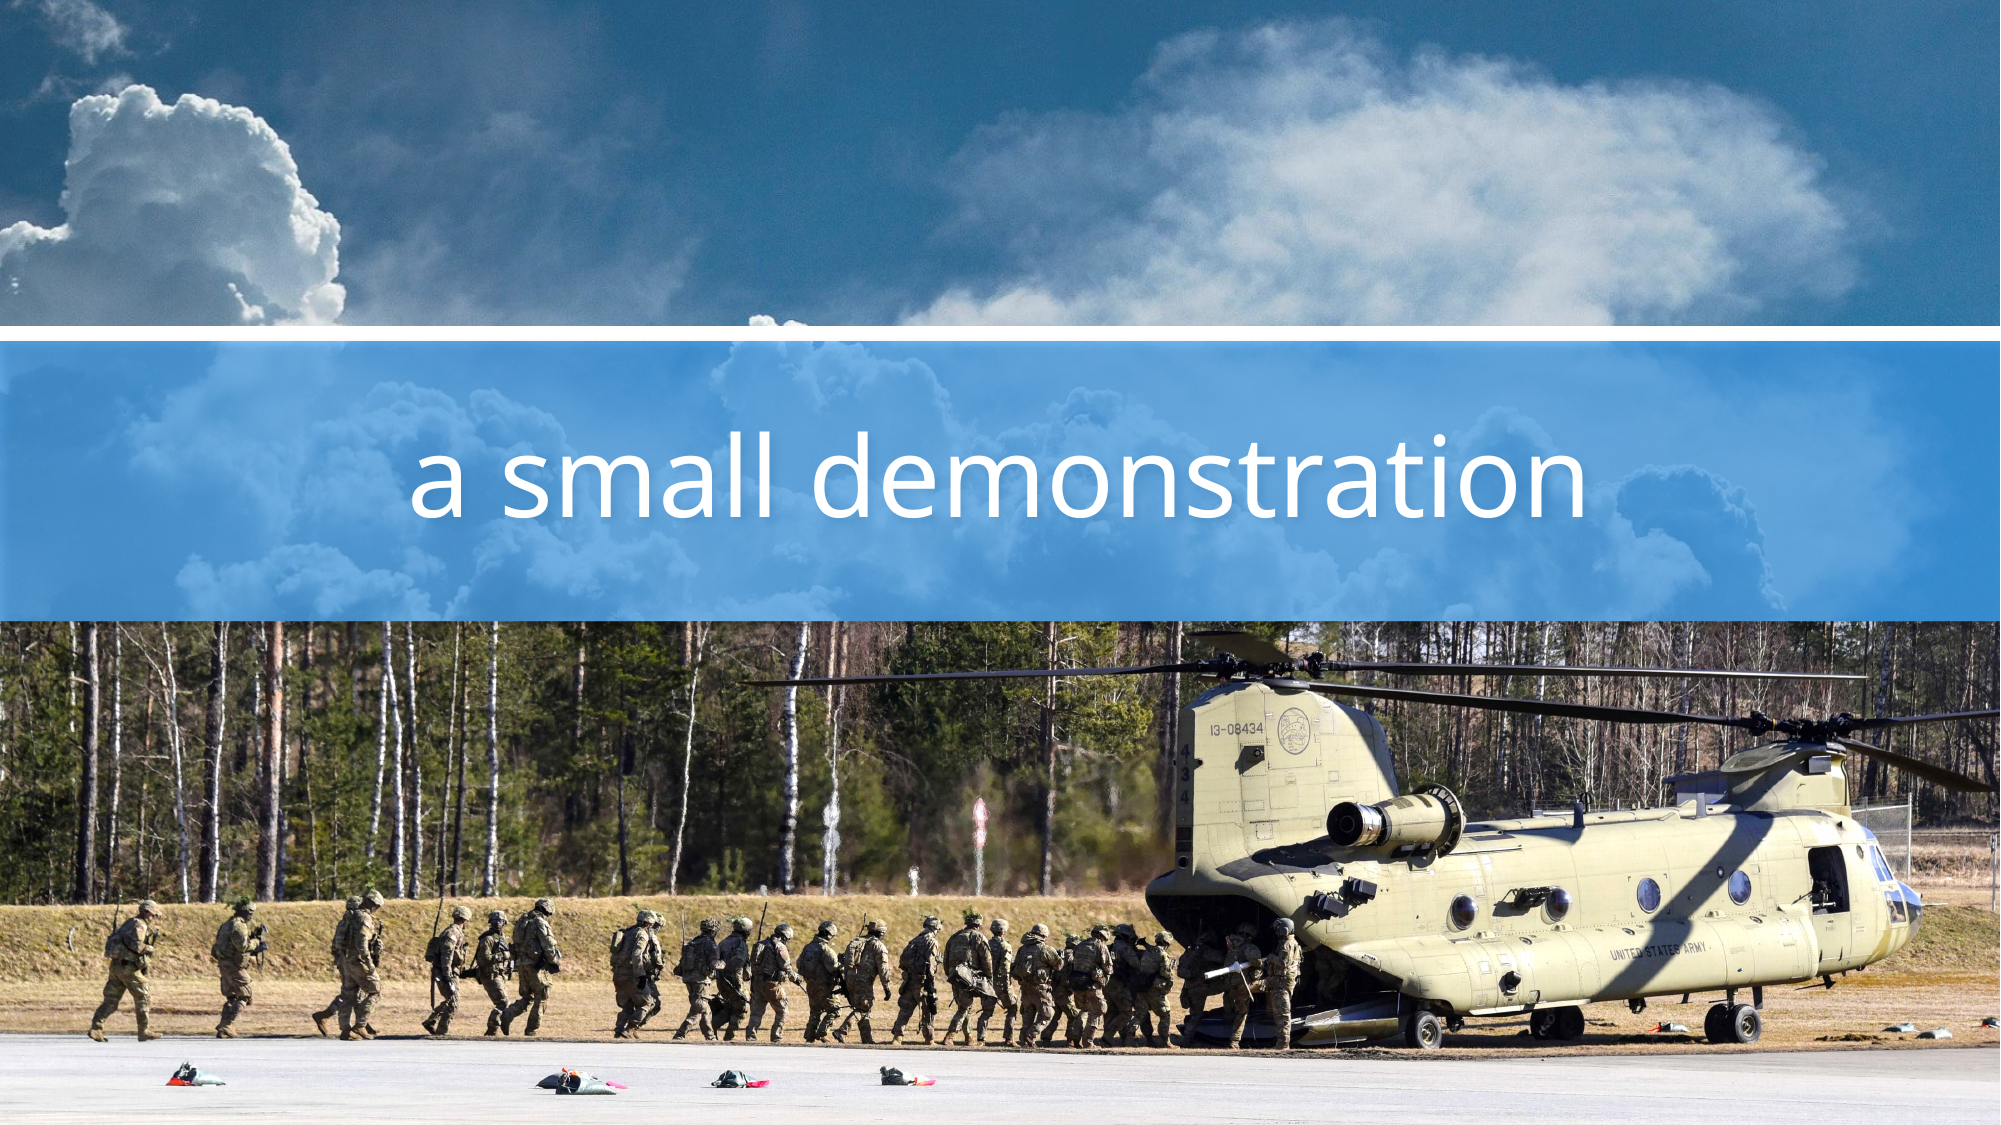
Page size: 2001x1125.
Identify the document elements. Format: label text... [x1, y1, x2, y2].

picture [0, 622, 2000, 1125]
list a small demonstration [0, 341, 2000, 622]
